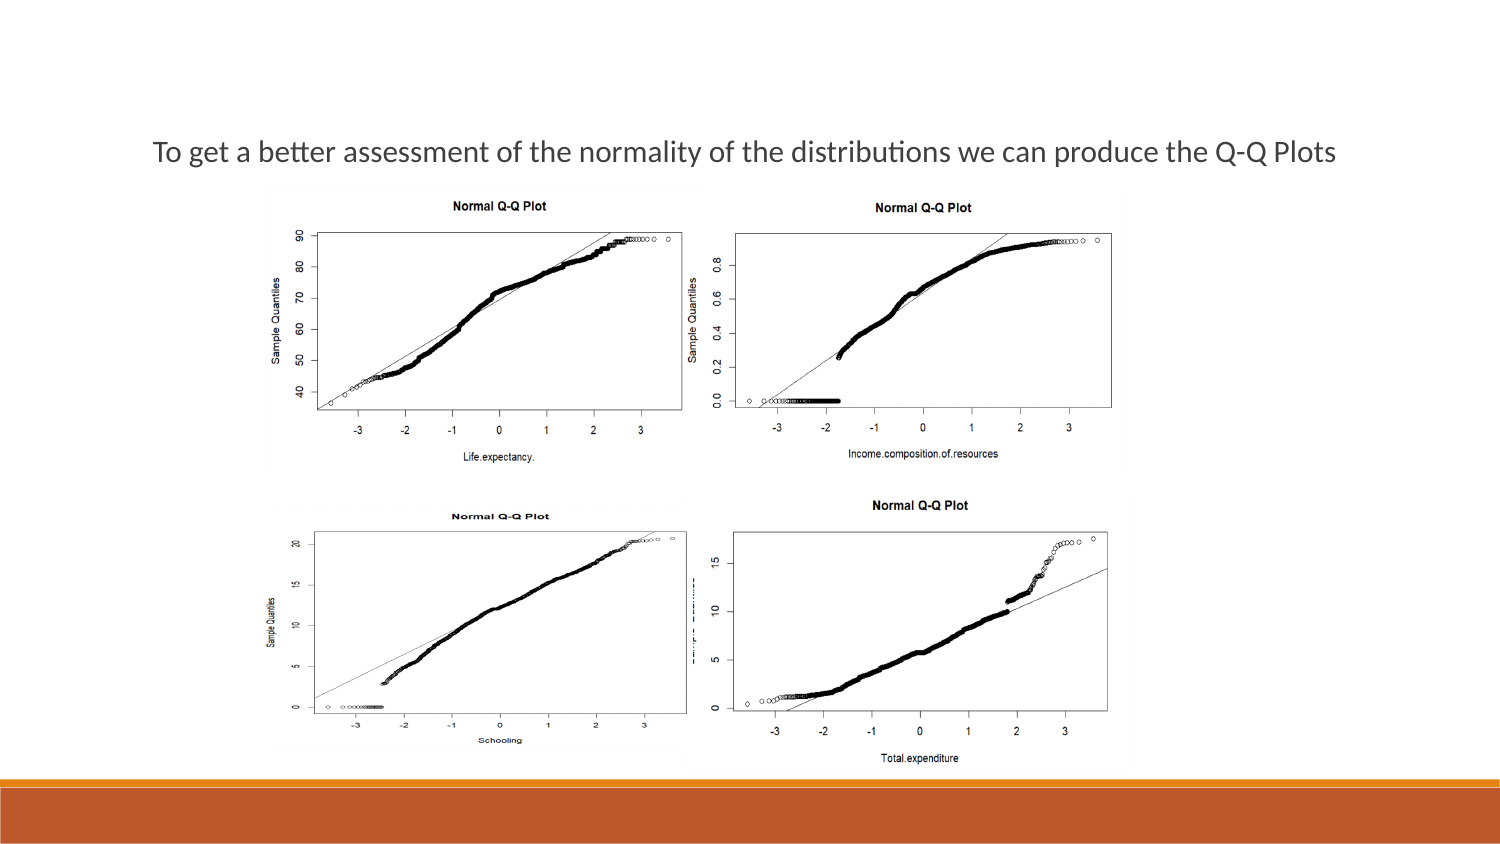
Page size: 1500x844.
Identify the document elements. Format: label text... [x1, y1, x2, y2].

text_box To get a better assessment of the normality of the distributions we can produce the Q-Q Plots [131, 130, 1369, 187]
picture [265, 186, 1125, 473]
picture [265, 492, 1131, 773]
